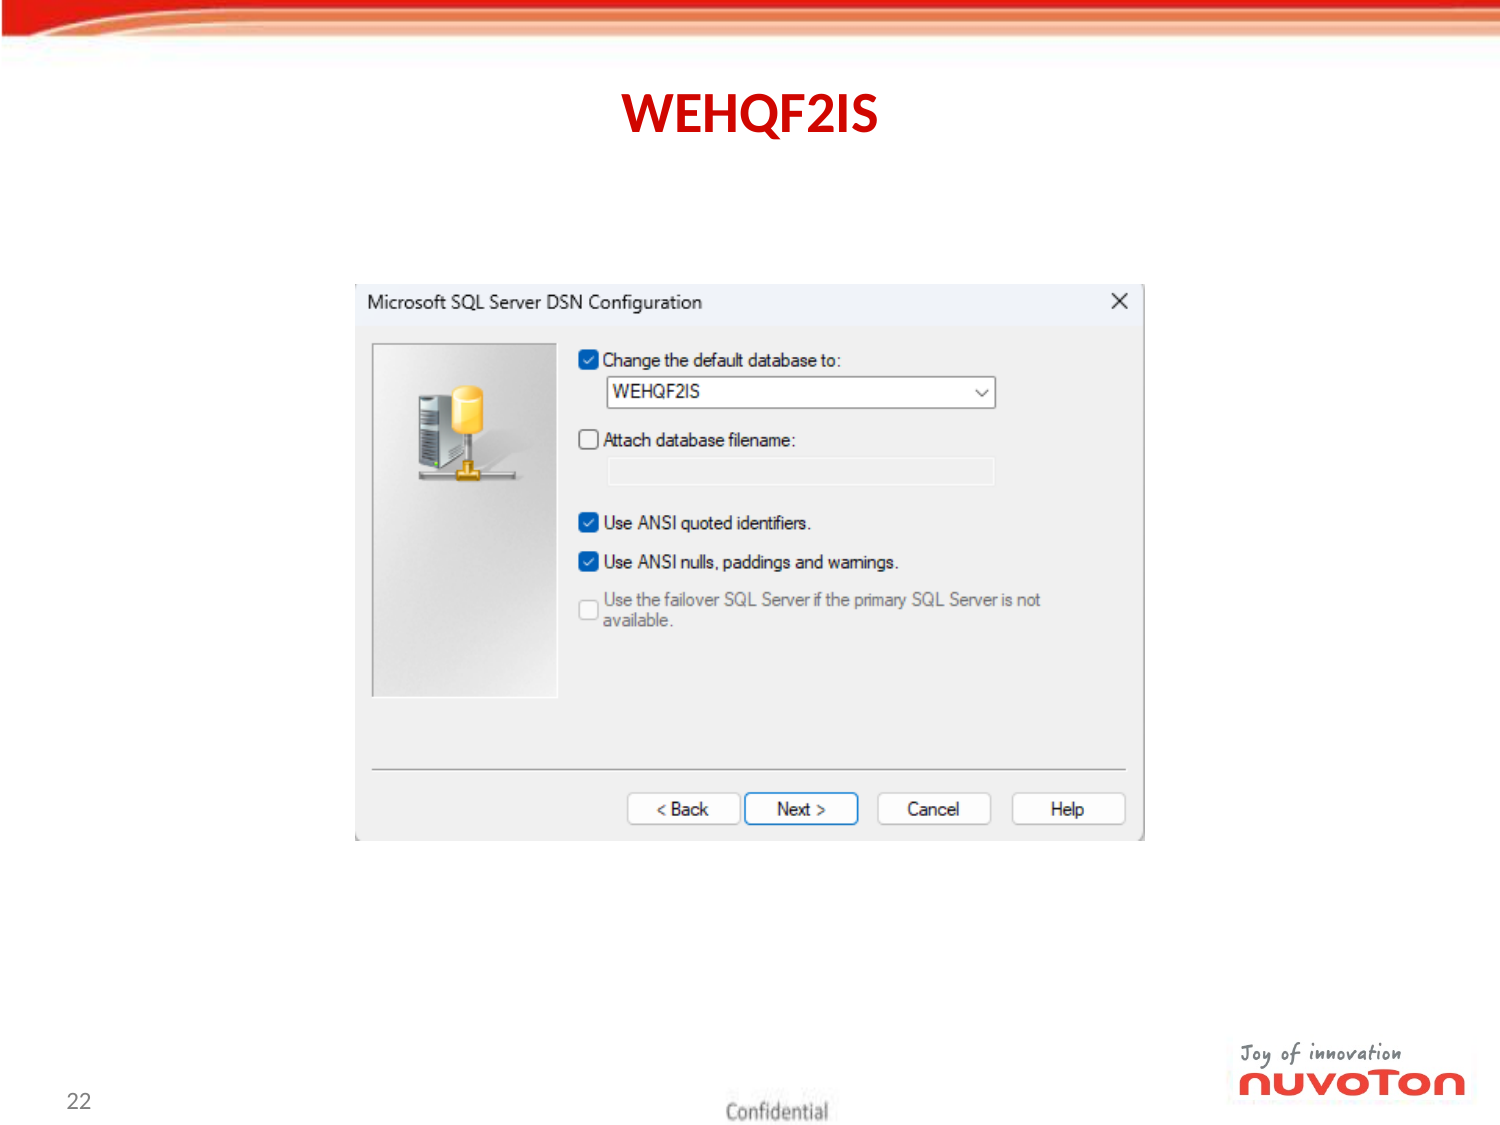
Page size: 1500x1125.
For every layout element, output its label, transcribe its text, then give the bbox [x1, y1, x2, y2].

picture [1, 0, 1500, 1125]
title WEHQF2IS [75, 66, 1425, 149]
slide_number 21 [0, 1069, 160, 1125]
